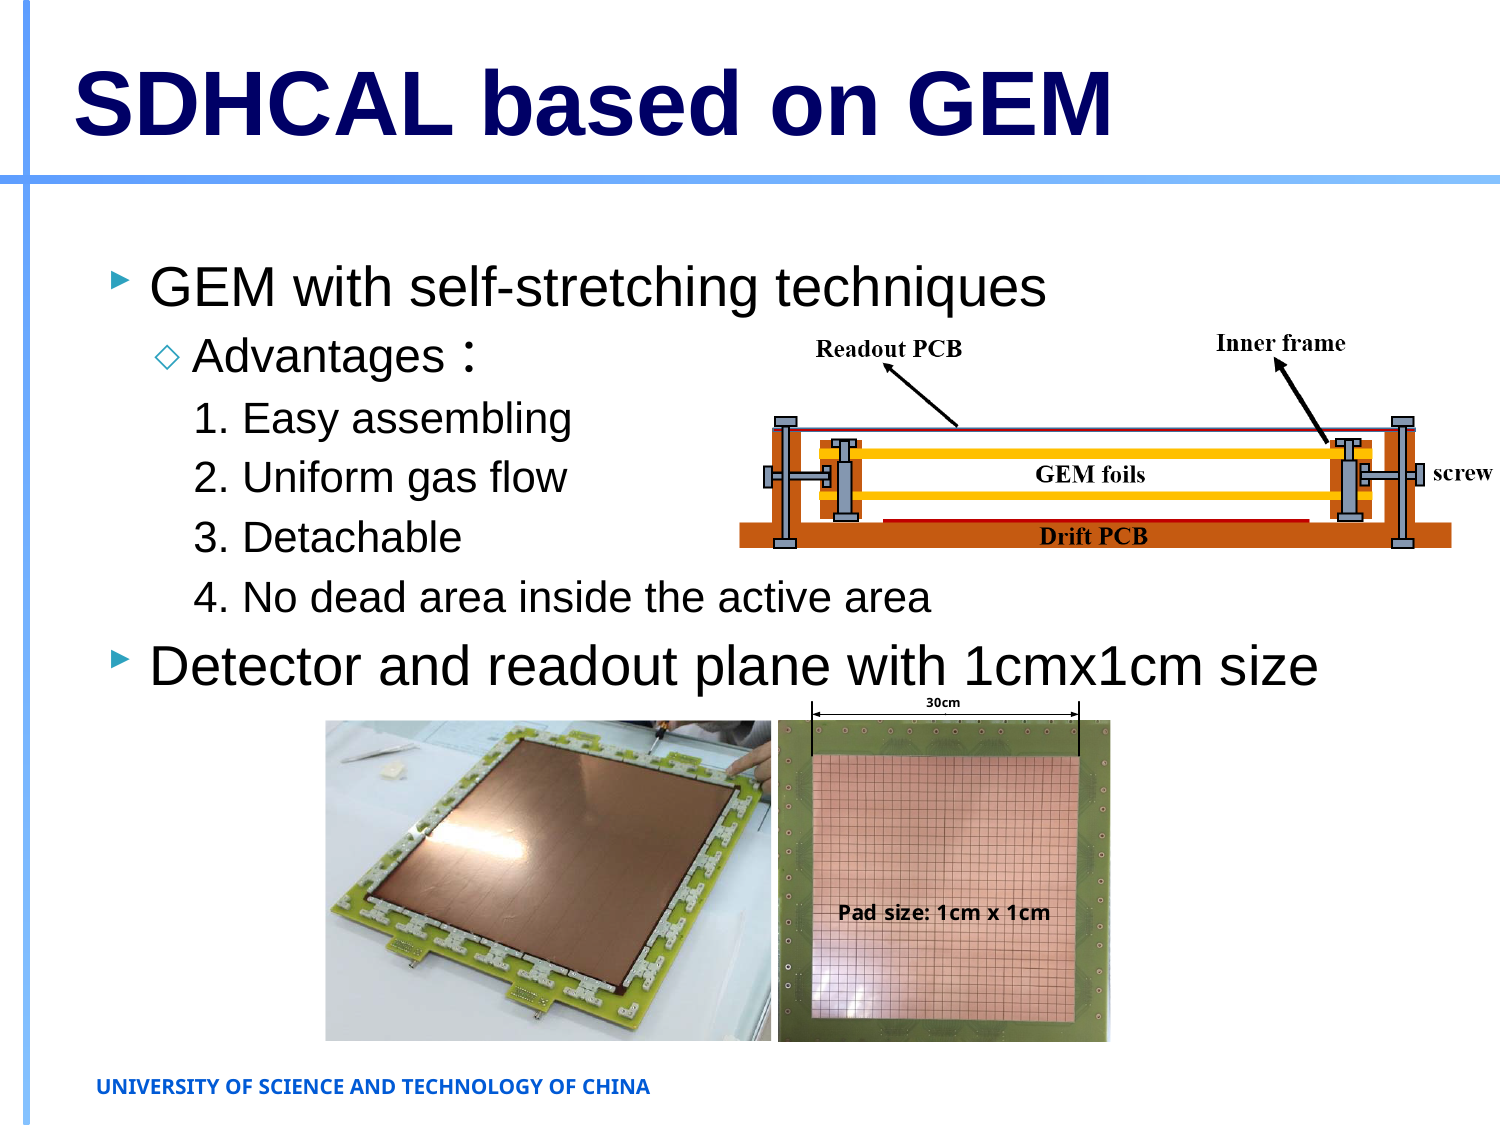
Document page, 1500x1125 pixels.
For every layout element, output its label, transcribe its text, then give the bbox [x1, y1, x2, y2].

picture [733, 330, 1497, 562]
title SDHCAL based on GEM [58, 33, 1409, 164]
list GEM with self-stretching techniques Advantages： 1. Easy assembling 2. Uniform gas flow 3. Detachable 4. No dead area inside the active area Detector and readout plane with 1cmx1cm size [75, 242, 1425, 986]
picture [323, 689, 1111, 1042]
